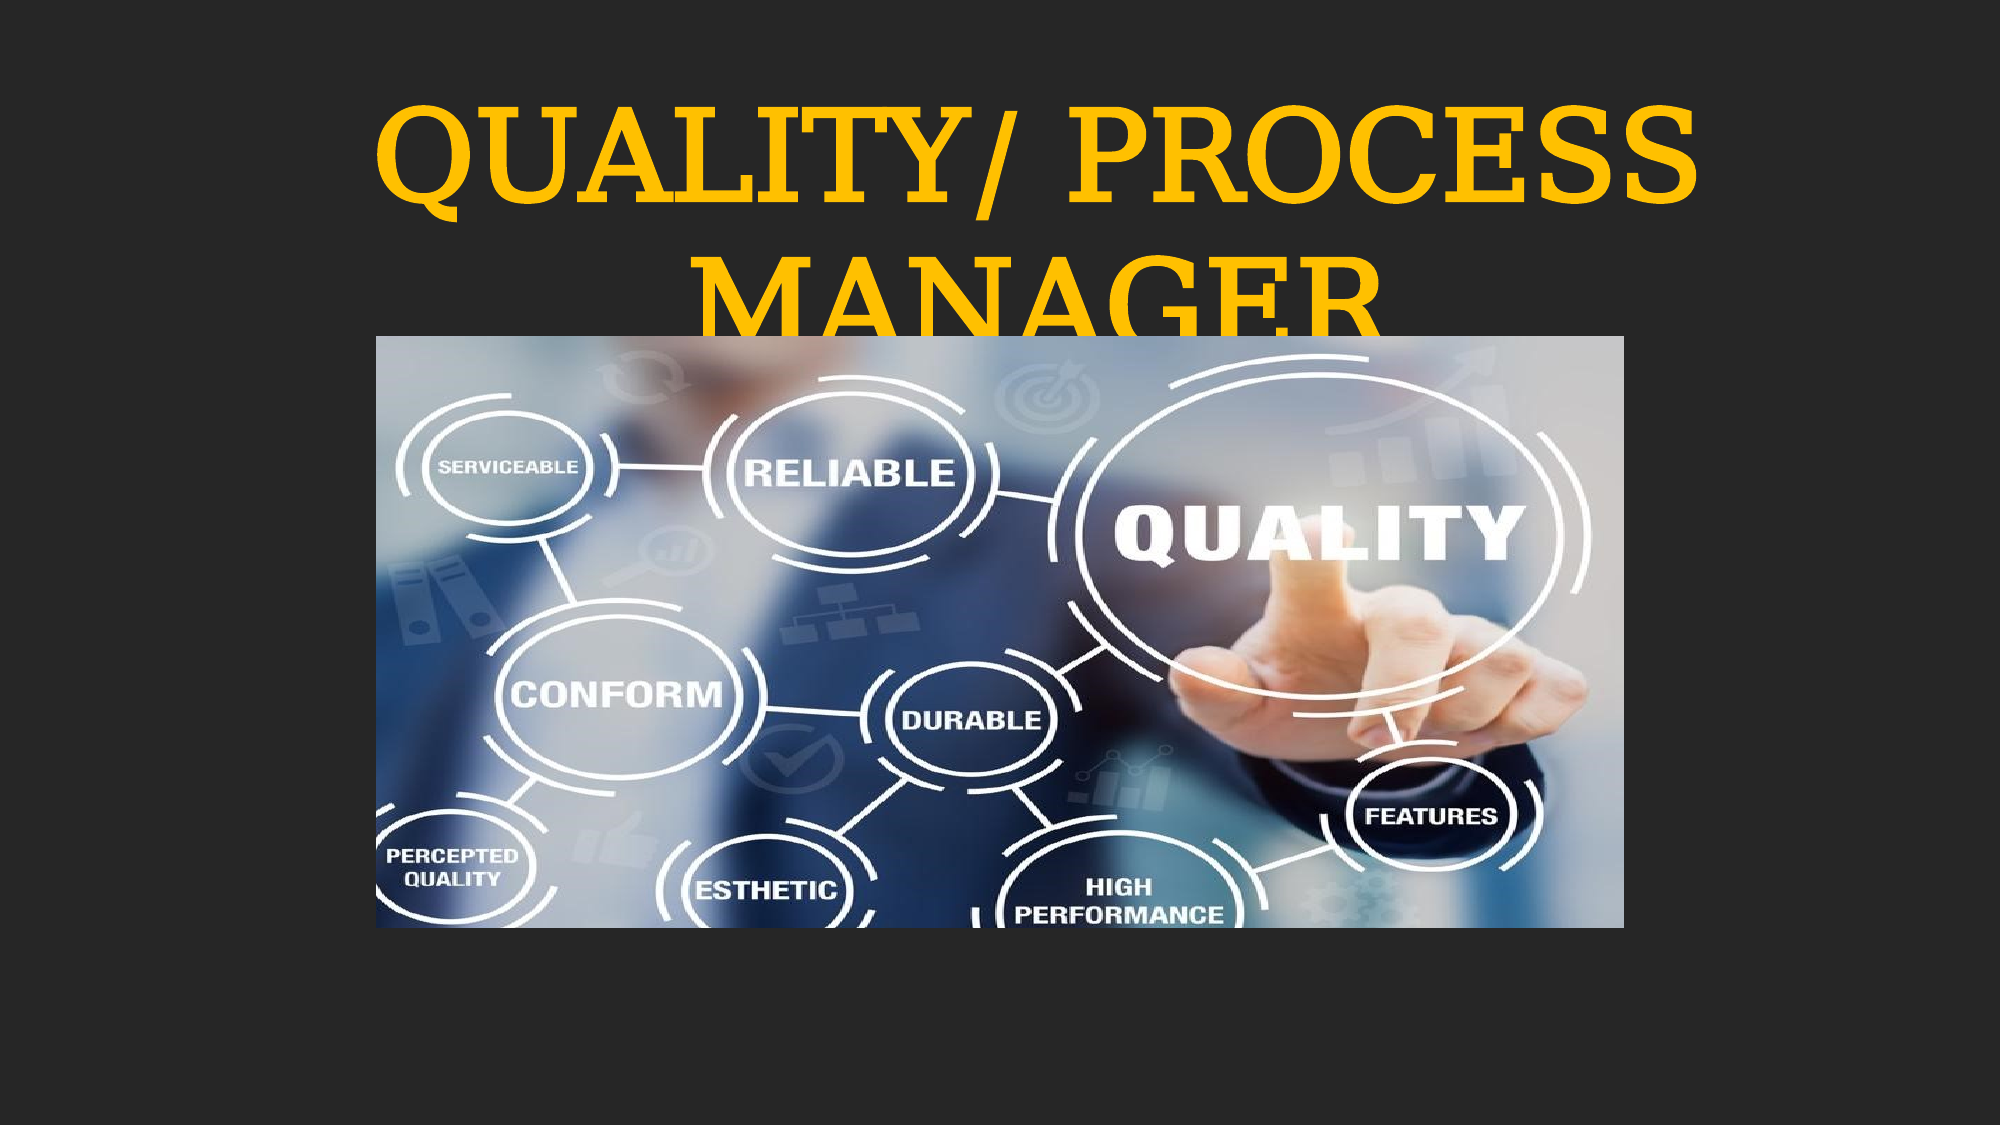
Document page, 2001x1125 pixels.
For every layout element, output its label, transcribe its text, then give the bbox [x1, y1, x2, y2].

text_box QUALITY/ PROCESS MANAGER [101, 60, 1975, 390]
picture [376, 336, 1624, 928]
